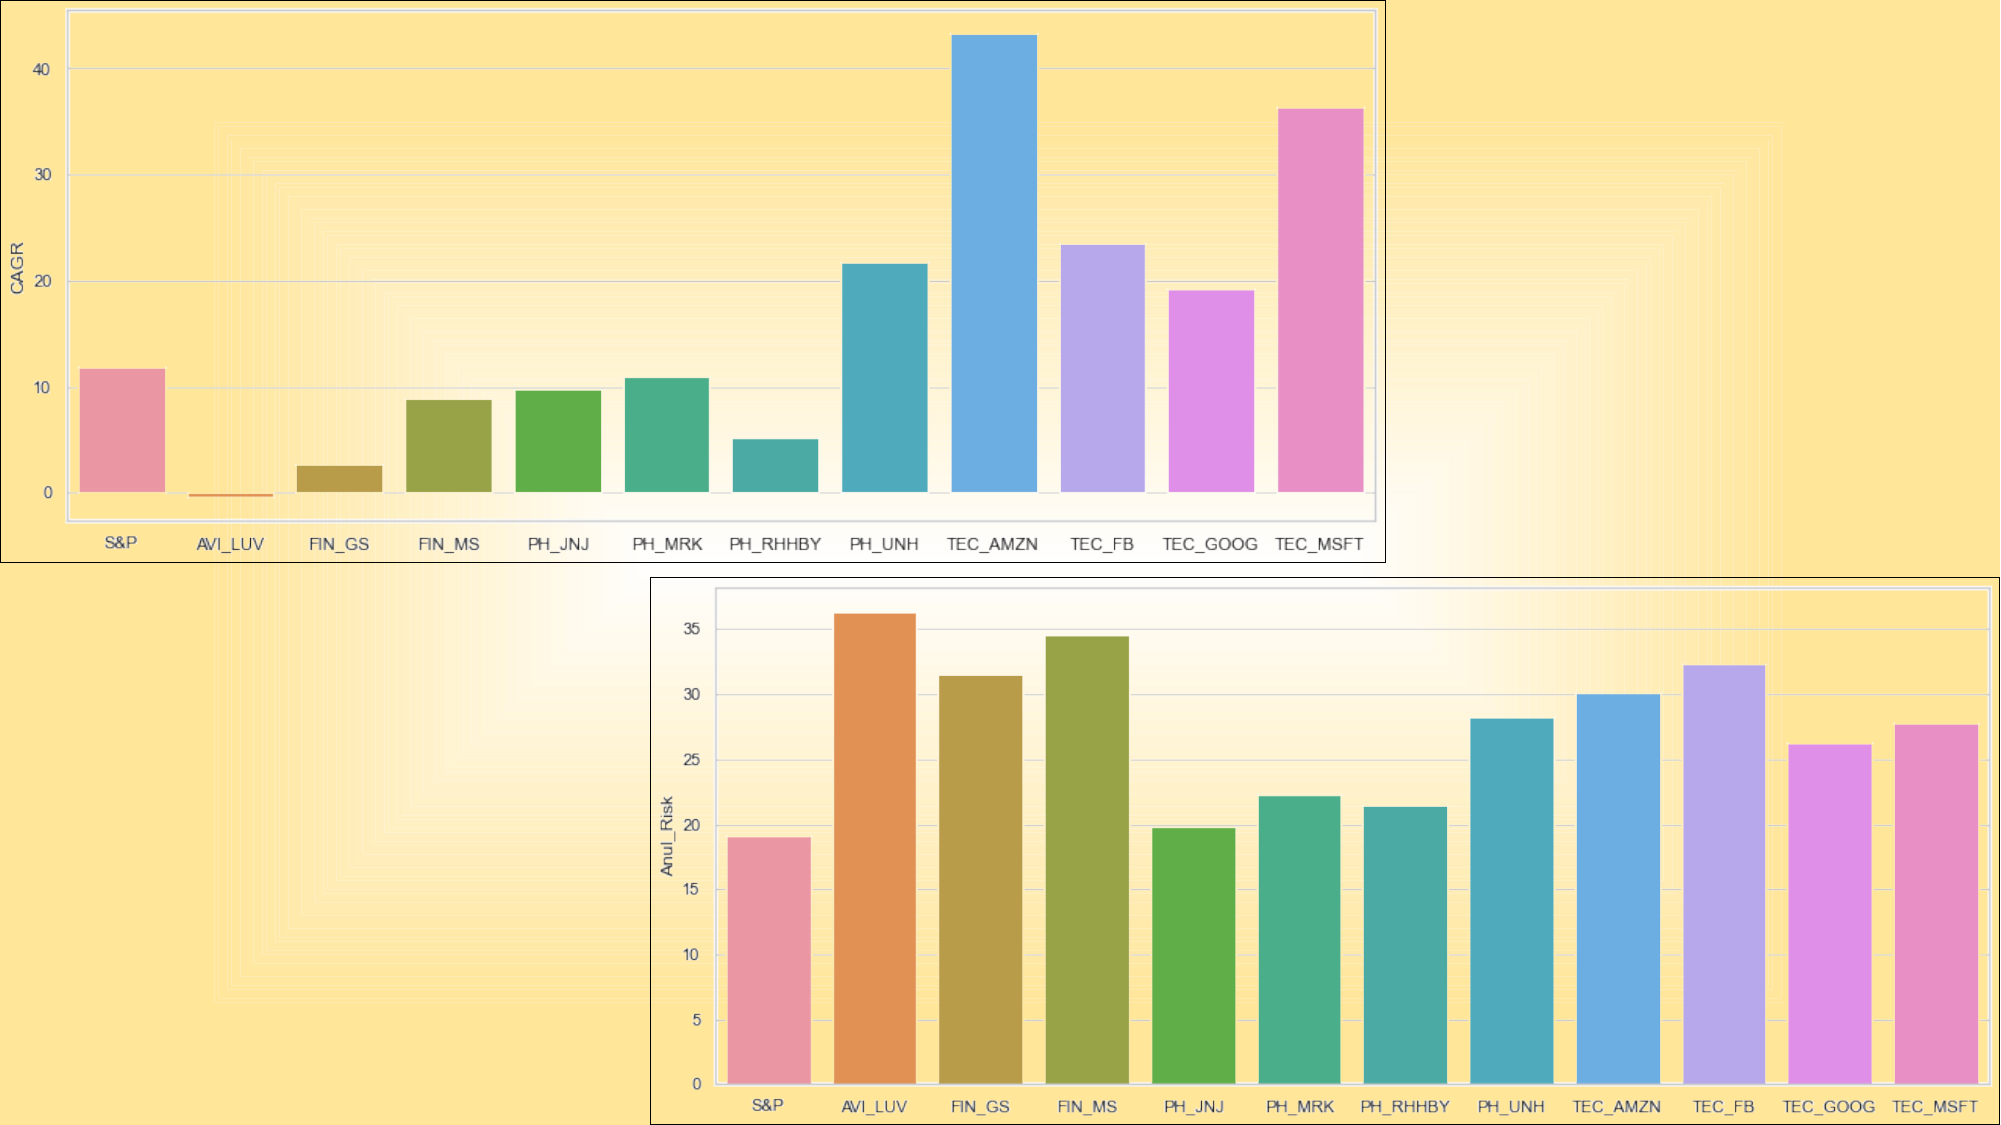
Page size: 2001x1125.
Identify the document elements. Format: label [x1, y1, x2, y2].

picture [649, 576, 2000, 1125]
picture [0, 0, 1386, 563]
